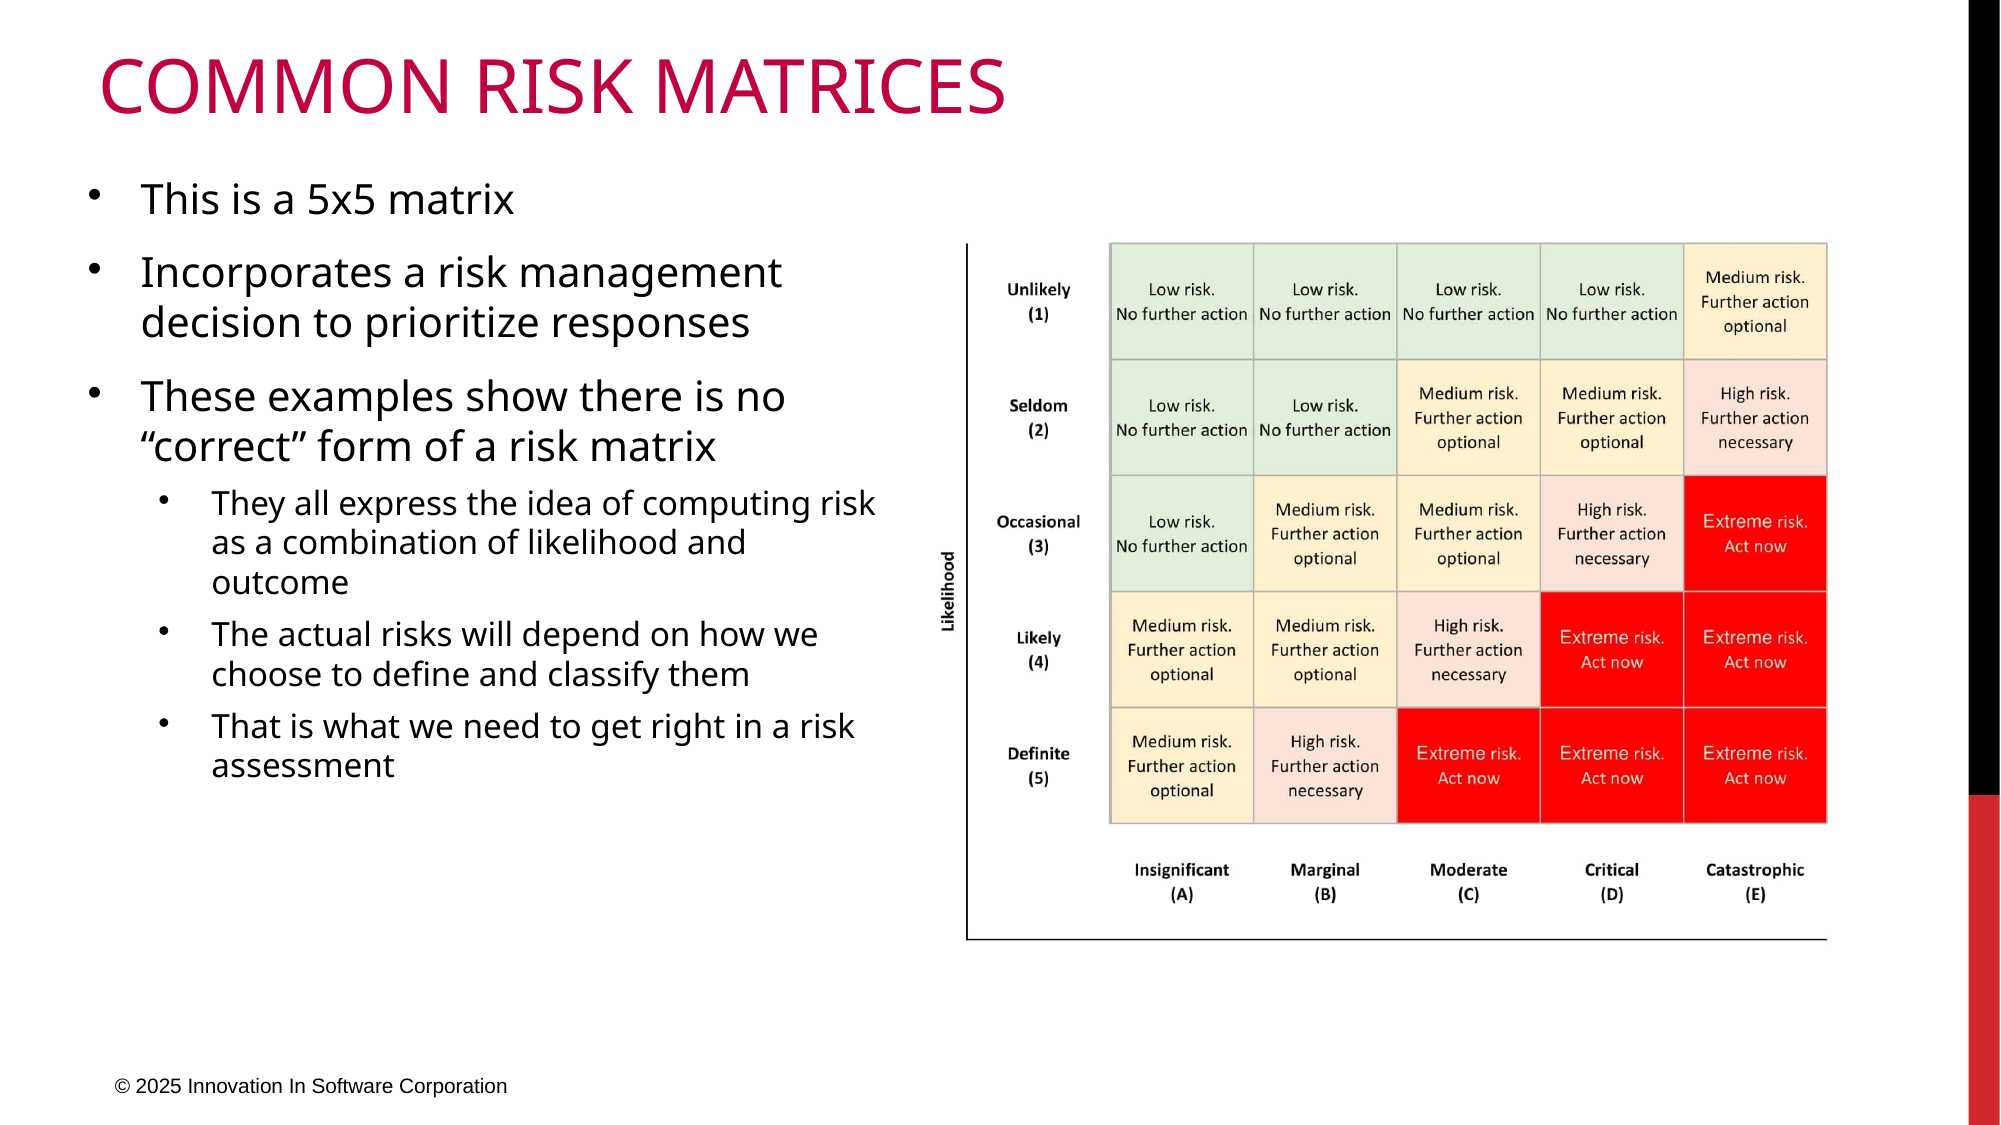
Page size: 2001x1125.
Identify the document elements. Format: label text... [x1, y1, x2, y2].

list This is a 5x5 matrix Incorporates a risk management decision to prioritize responses These examples show there is no “correct” form of a risk matrix They all express the idea of computing risk as a combination of likelihood and outcome The actual risks will depend on how we choose to define and classify them That is what we need to get right in a risk assessment [69, 172, 887, 1001]
picture [899, 228, 1860, 956]
title Common risk matrices [98, 23, 1413, 143]
footer © 2025 Innovation In Software Corporation [99, 1065, 850, 1112]
